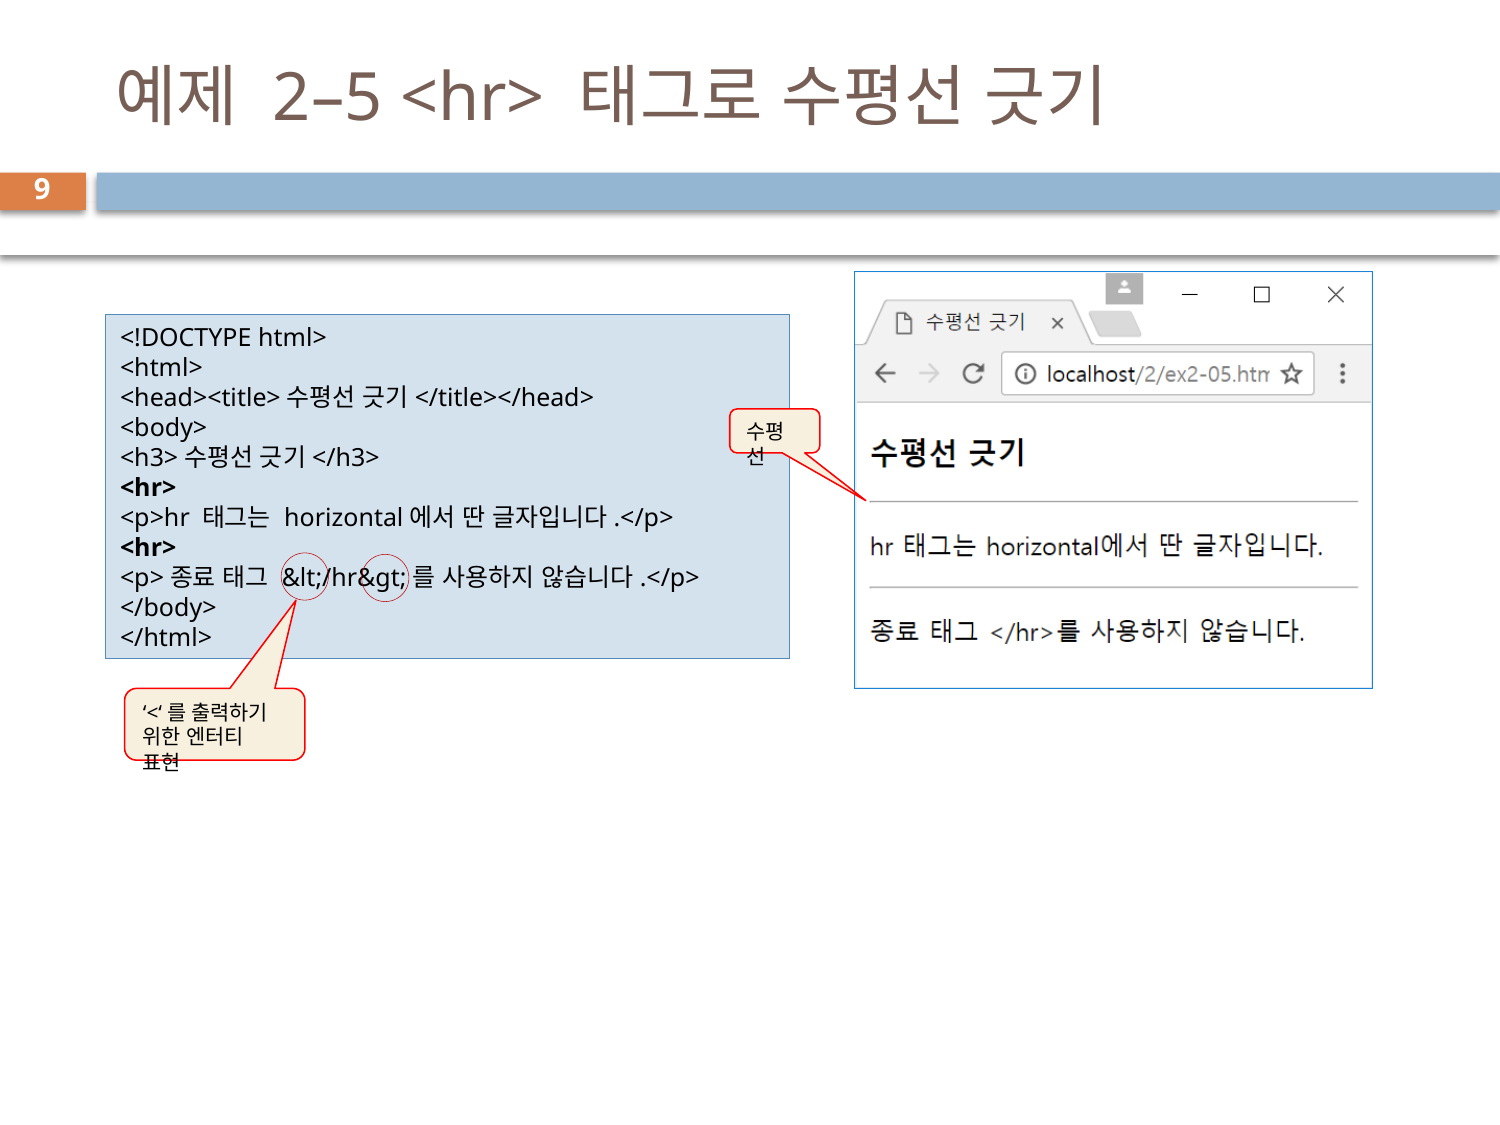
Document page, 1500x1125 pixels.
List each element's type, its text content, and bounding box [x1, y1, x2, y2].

text_box [279, 551, 330, 602]
text_box <!DOCTYPE html> <html> <head><title>수평선 긋기</title></head> <body> <h3>수평선 긋기</h3> <hr> <p>hr 태그는 horizontal에서 딴 글자입니다.</p> <hr> <p>종료 태그 &lt;/hr&gt;를 사용하지 않습니다.</p> </body> </html> [105, 314, 790, 659]
title 예제 2–5 <hr> 태그로 수평선 긋기 [100, 37, 1438, 149]
picture [854, 270, 1374, 689]
text_box [360, 552, 411, 604]
text_box 수평선 [729, 408, 848, 491]
text_box ‘<‘를 출력하기 위한 엔터티 표현 [124, 600, 305, 761]
slide_number 9 [0, 170, 87, 211]
